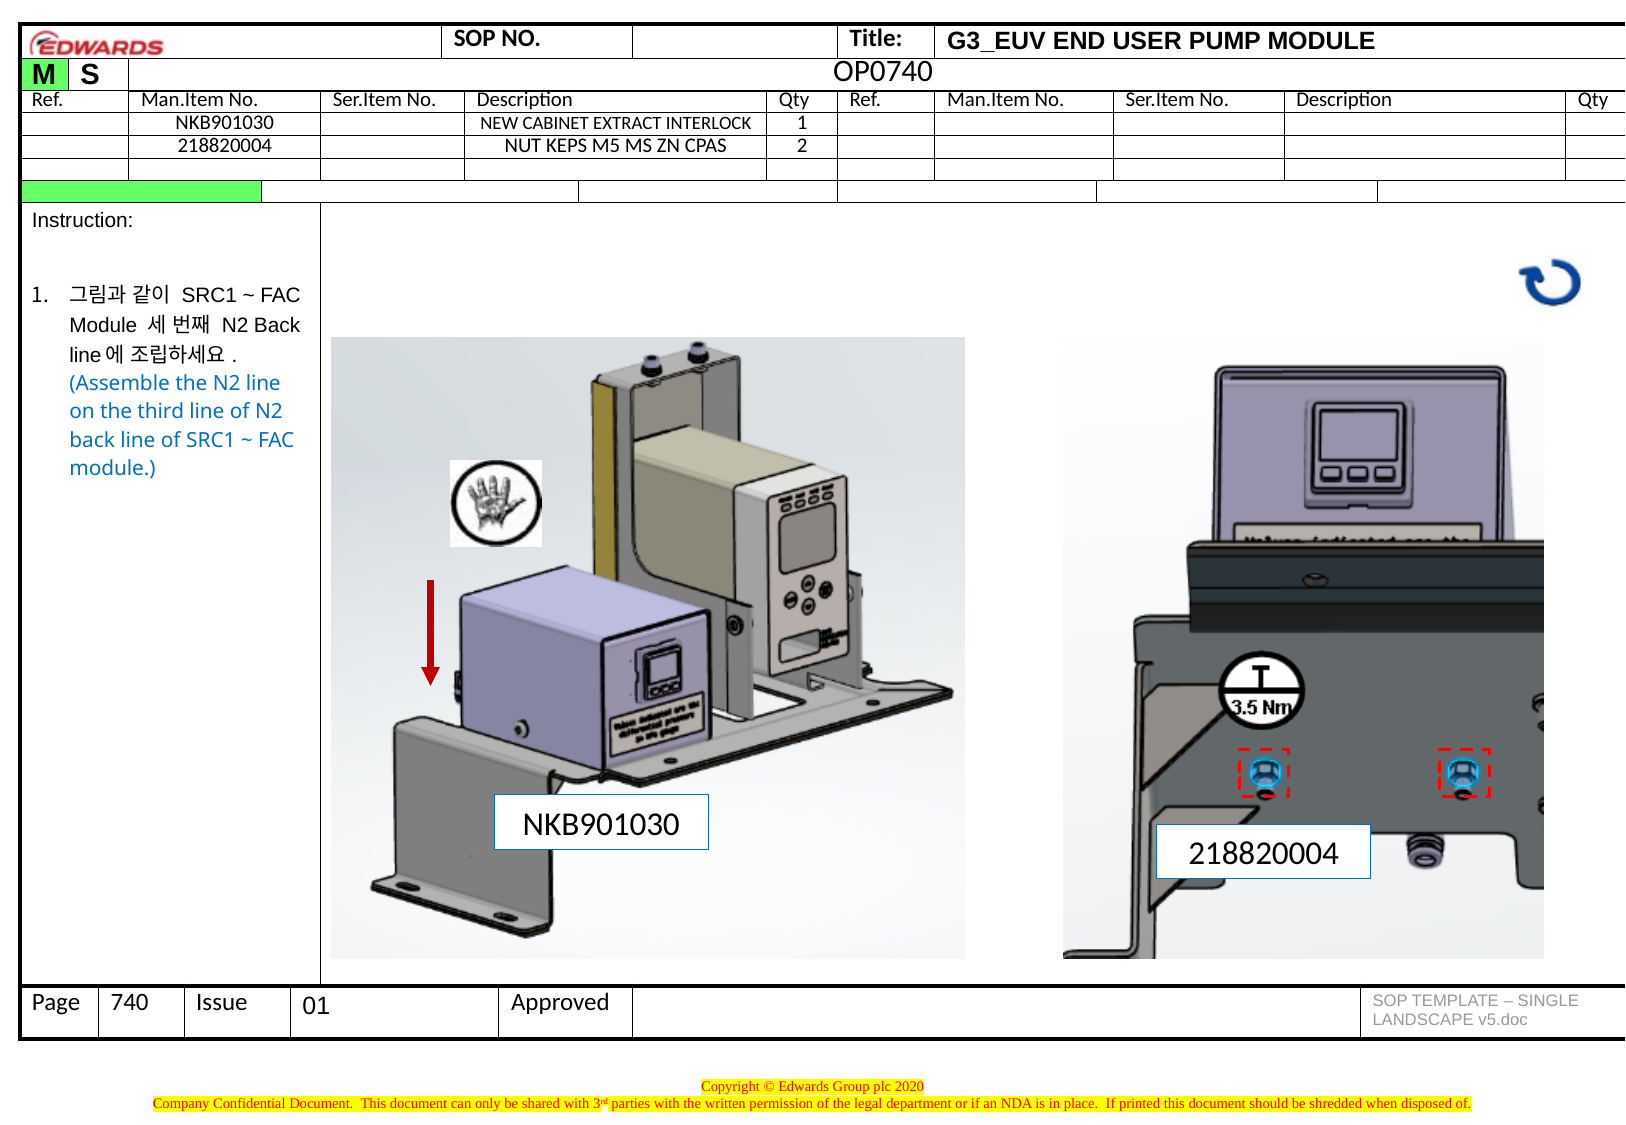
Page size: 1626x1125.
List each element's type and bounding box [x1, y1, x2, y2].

table_header [22, 26, 441, 58]
table_cell [465, 159, 766, 180]
table_cell [935, 159, 1113, 180]
table_cell [499, 988, 632, 1037]
table_header [935, 26, 1625, 58]
table_cell [321, 92, 464, 112]
table_cell [22, 91, 128, 112]
table_cell [767, 136, 837, 158]
text_box [37, 1069, 1588, 1120]
table_header [838, 26, 934, 58]
table_cell [1285, 159, 1565, 180]
table_cell [767, 113, 837, 135]
table_cell [69, 59, 128, 90]
table_cell [262, 181, 578, 202]
table_cell [935, 136, 1113, 158]
table_cell [838, 113, 934, 135]
table_cell [1361, 988, 1625, 1037]
picture [331, 337, 965, 959]
table_cell [22, 181, 261, 202]
table_cell [1285, 136, 1565, 158]
table_cell [1378, 181, 1625, 202]
table_cell [291, 988, 498, 1037]
table_cell [935, 113, 1113, 135]
table_cell [321, 203, 1625, 984]
table_cell [321, 113, 464, 135]
table_cell [1114, 113, 1284, 135]
table_cell [22, 59, 68, 90]
table_cell [465, 113, 766, 135]
table_cell [838, 136, 934, 158]
table_cell [1566, 159, 1625, 180]
table_cell [465, 92, 766, 112]
table_cell [99, 988, 184, 1037]
table_cell [22, 203, 320, 984]
table_header [442, 26, 632, 58]
table_cell [633, 988, 1360, 1037]
table_cell [129, 59, 1625, 90]
table_cell [129, 92, 320, 112]
table_cell [22, 159, 128, 180]
picture [29, 28, 166, 58]
table_cell [22, 136, 128, 158]
table_cell [838, 92, 934, 112]
table_cell [321, 159, 464, 180]
table_cell [1114, 92, 1284, 112]
table_cell [129, 159, 320, 180]
table_cell [1566, 136, 1625, 158]
table_cell [767, 92, 837, 112]
picture [1518, 256, 1584, 308]
table_cell [579, 181, 837, 202]
table_cell [22, 988, 98, 1037]
table_cell [1566, 92, 1625, 112]
table_cell [838, 159, 934, 180]
table_cell [185, 988, 290, 1037]
table_cell [838, 181, 1096, 202]
picture [1063, 337, 1544, 959]
table_cell [1114, 159, 1284, 180]
table_cell [465, 136, 766, 158]
table_header [633, 26, 837, 58]
table_cell [321, 136, 464, 158]
table_cell [22, 113, 128, 135]
table_cell [129, 113, 320, 135]
table_cell [129, 136, 320, 158]
table_cell [767, 159, 837, 180]
table_cell [1566, 113, 1625, 135]
table_cell [1285, 113, 1565, 135]
table_cell [1097, 181, 1377, 202]
table_cell [1285, 92, 1565, 112]
table_cell [1114, 136, 1284, 158]
table_cell [935, 92, 1113, 112]
